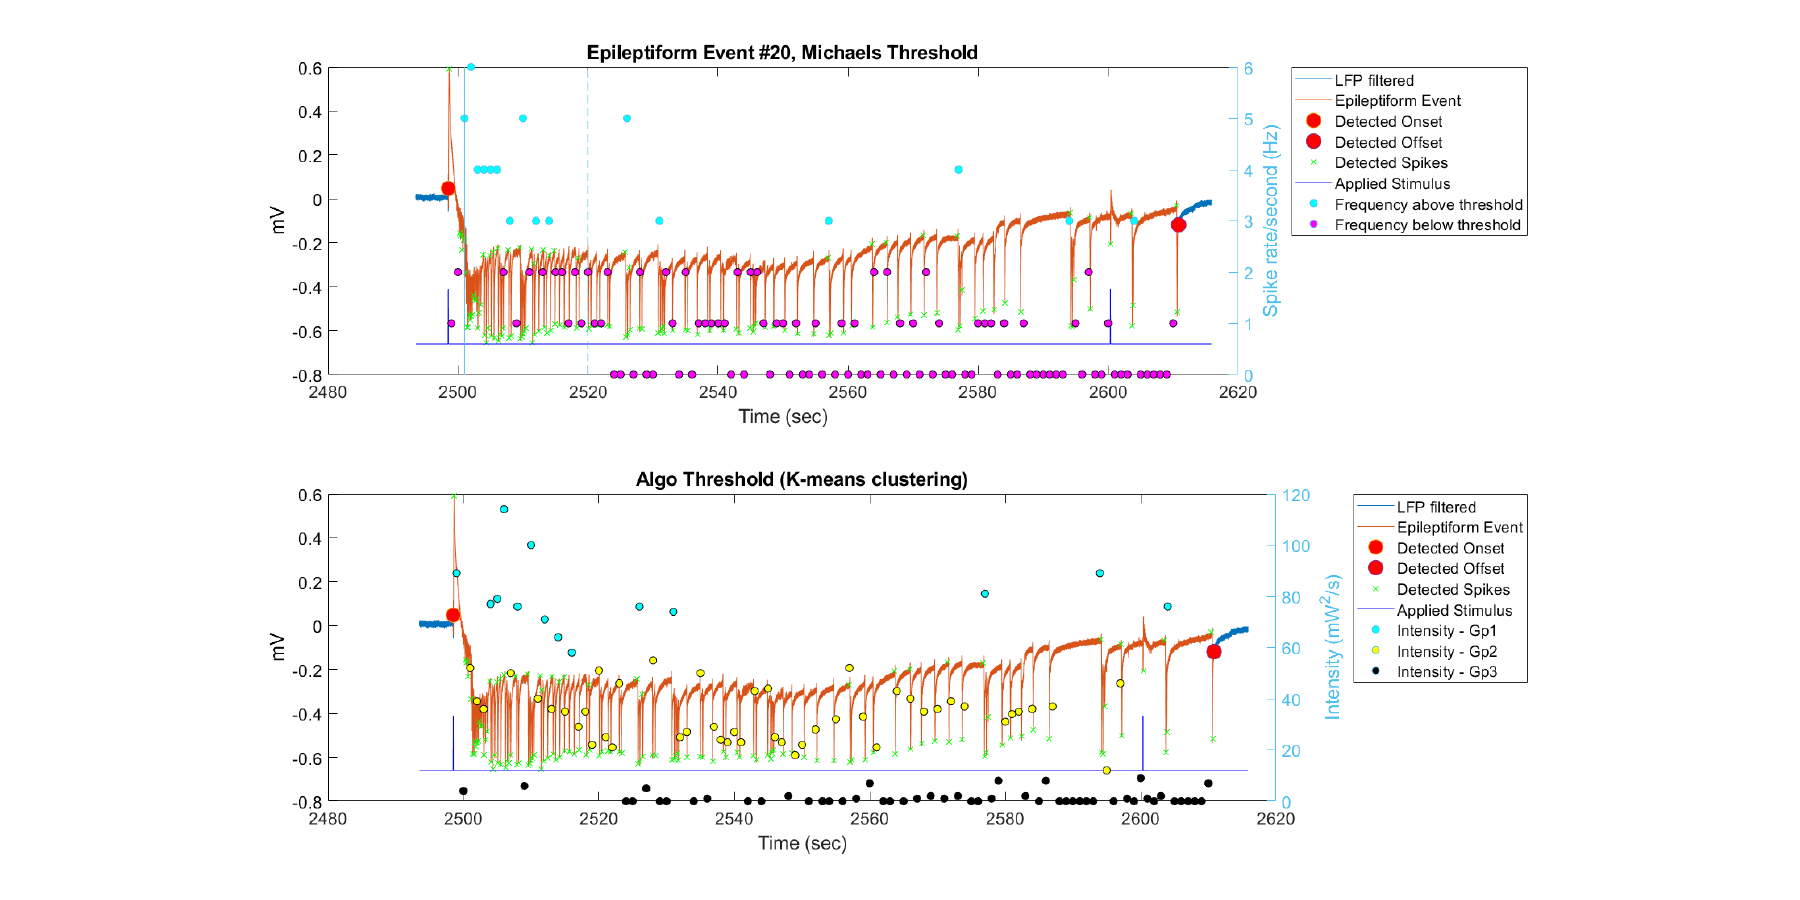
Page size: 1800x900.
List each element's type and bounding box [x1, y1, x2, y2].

picture [126, 0, 1674, 900]
